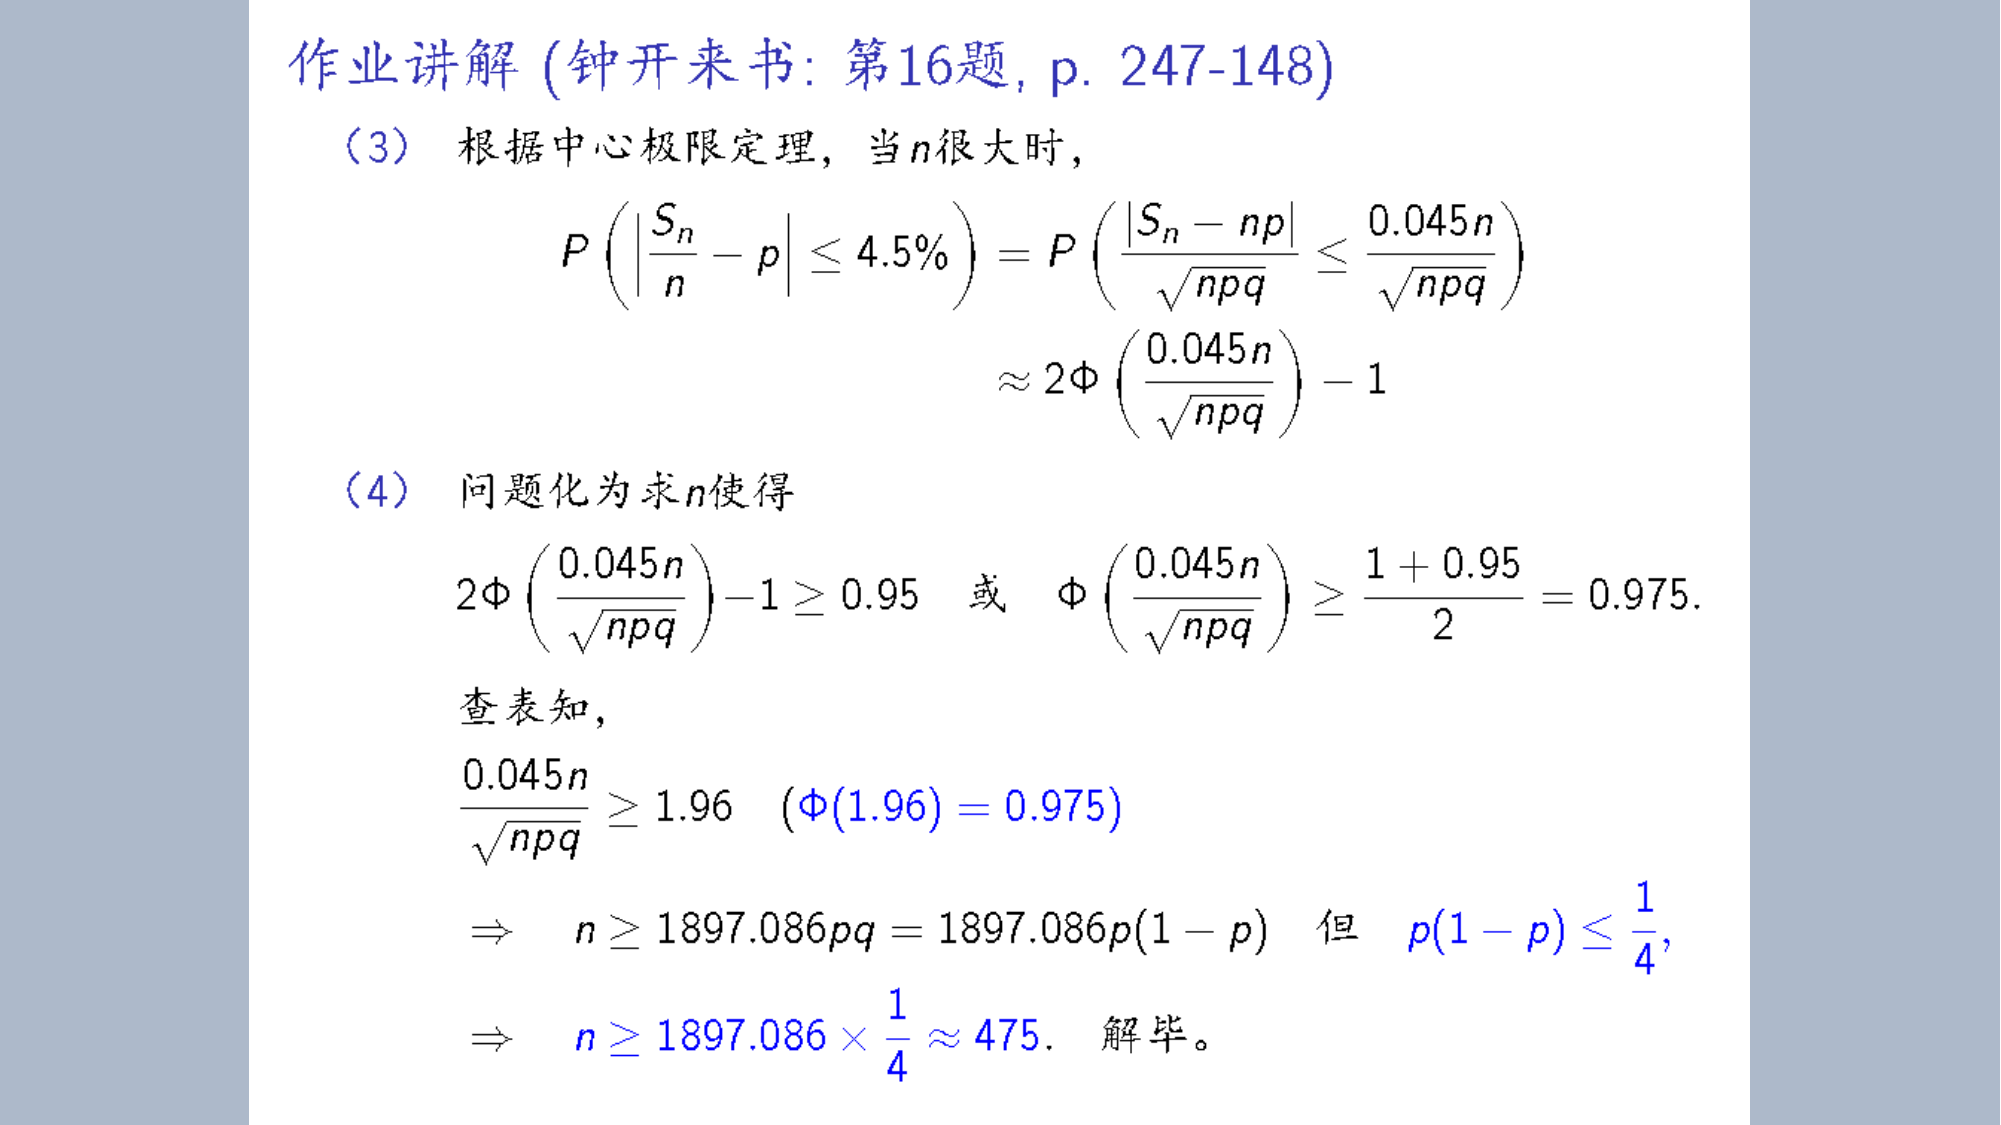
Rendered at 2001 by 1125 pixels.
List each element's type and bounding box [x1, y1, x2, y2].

picture [249, 0, 1750, 1125]
